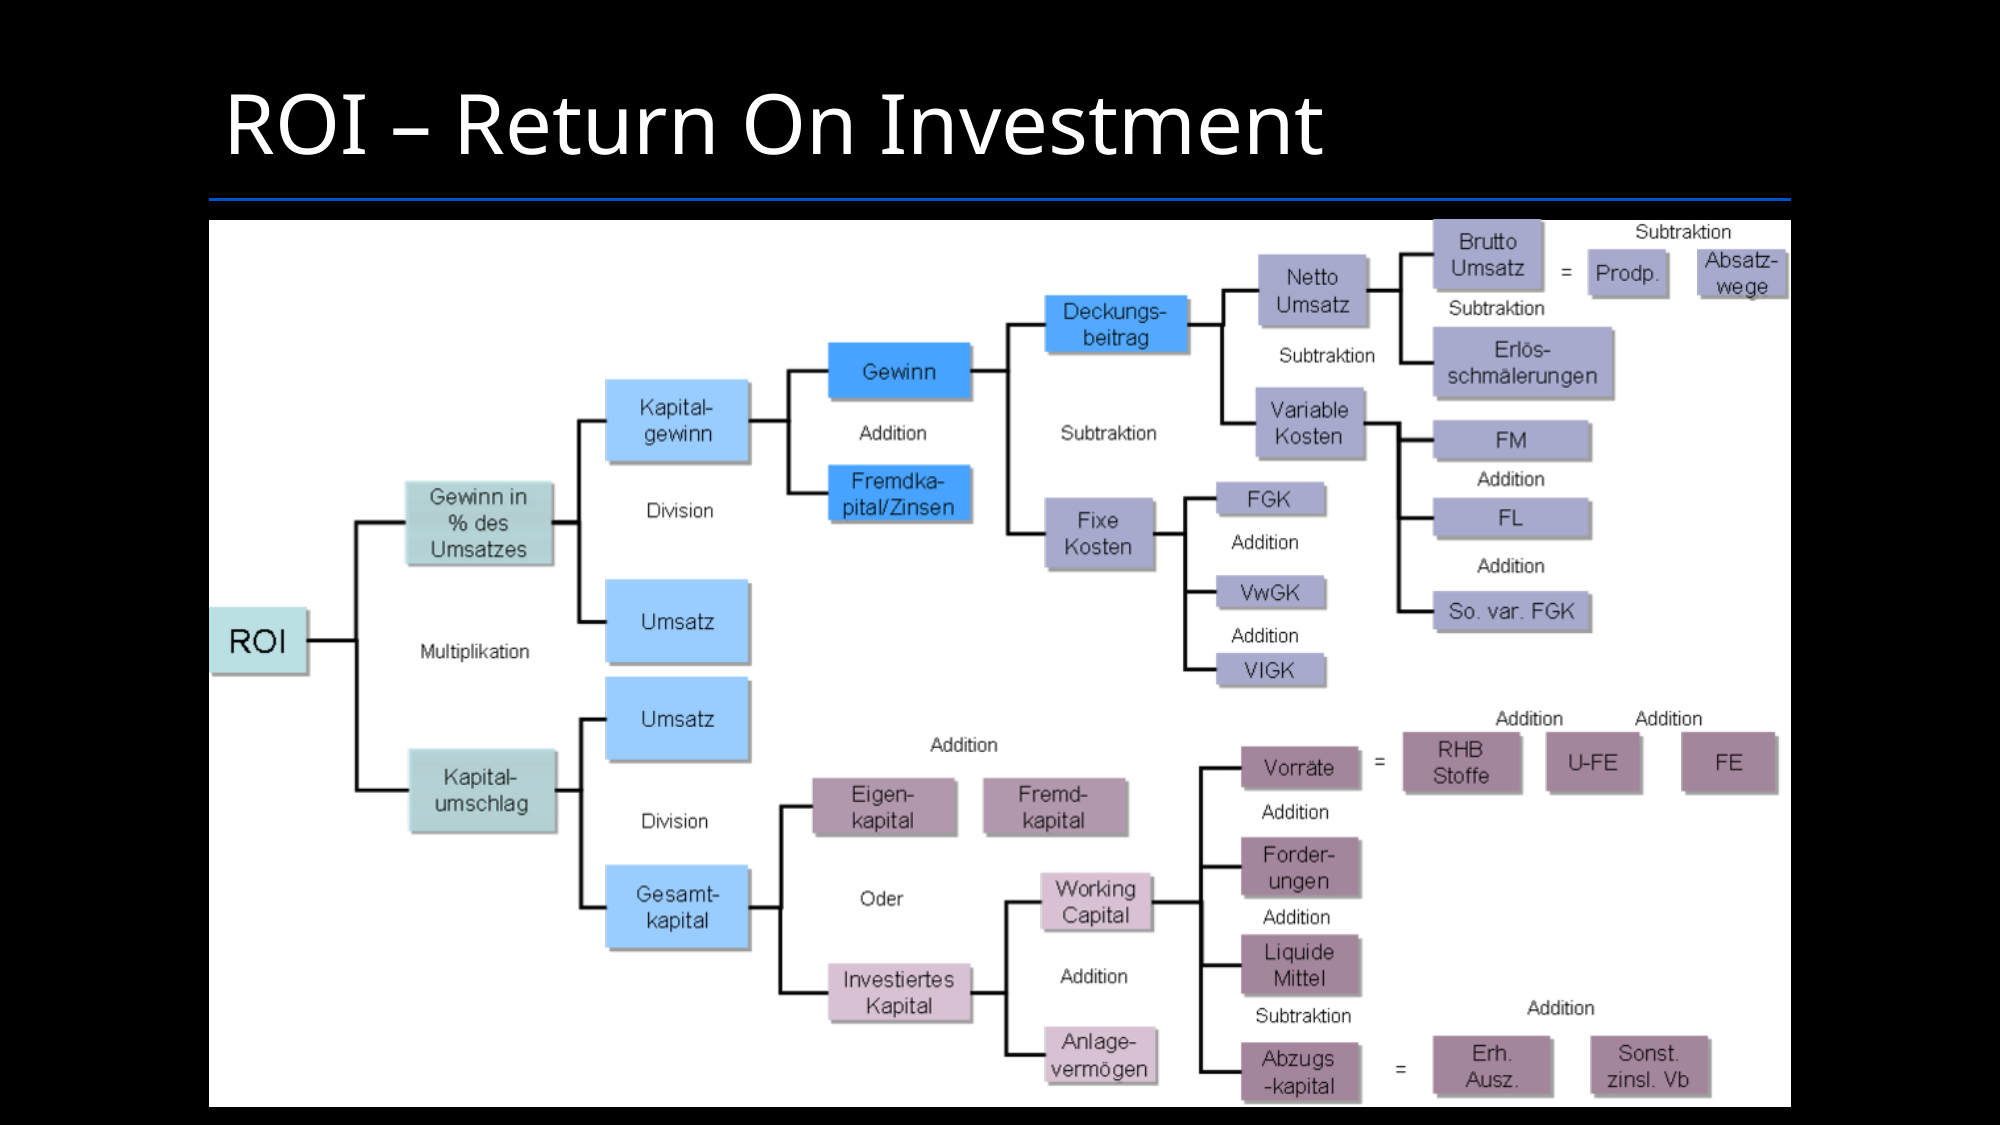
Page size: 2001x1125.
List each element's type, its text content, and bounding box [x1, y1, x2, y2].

text_box ROI – Return On Investment [209, 63, 1424, 179]
picture [209, 219, 1791, 1107]
